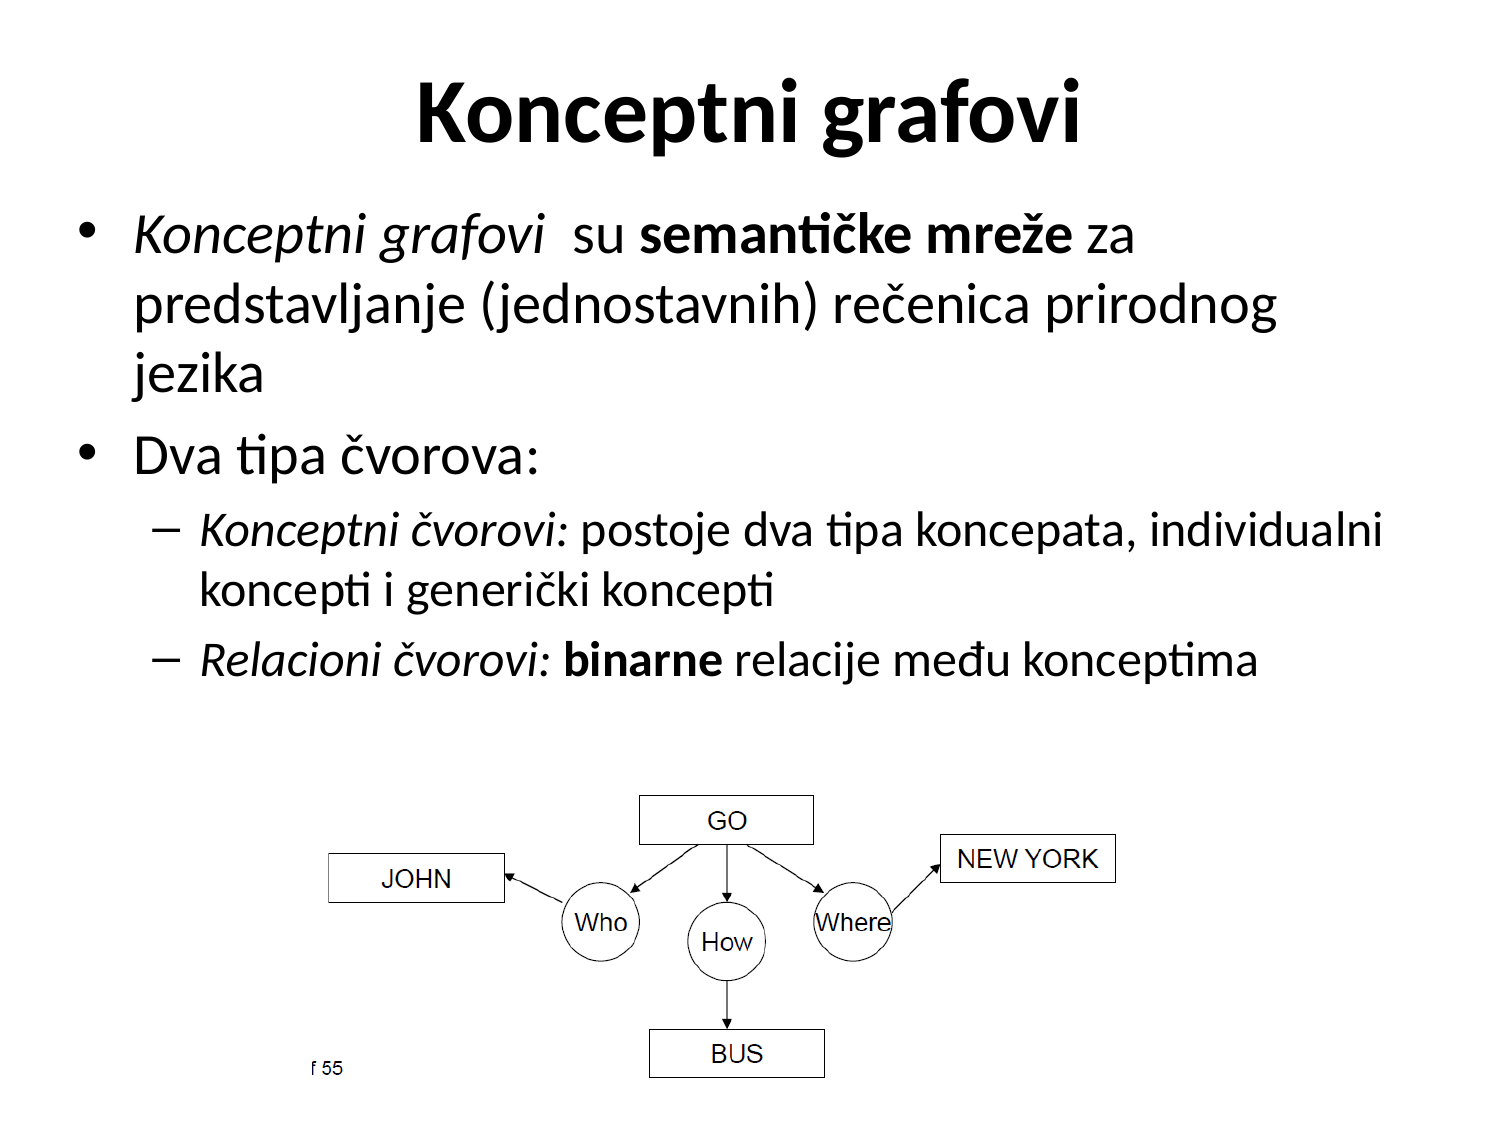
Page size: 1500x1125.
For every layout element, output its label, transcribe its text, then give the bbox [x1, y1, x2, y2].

picture [312, 763, 1201, 1098]
title Konceptni grafovi [75, 12, 1425, 200]
list Konceptni grafovi su semantičke mreže za predstavljanje (jednostavnih) rečenica prirodnog jezika Dva tipa čvorova: Konceptni čvorovi: postoje dva tipa koncepata, individualni koncepti i generički koncepti Relacioni čvorovi: binarne relacije među konceptima [62, 187, 1413, 725]
